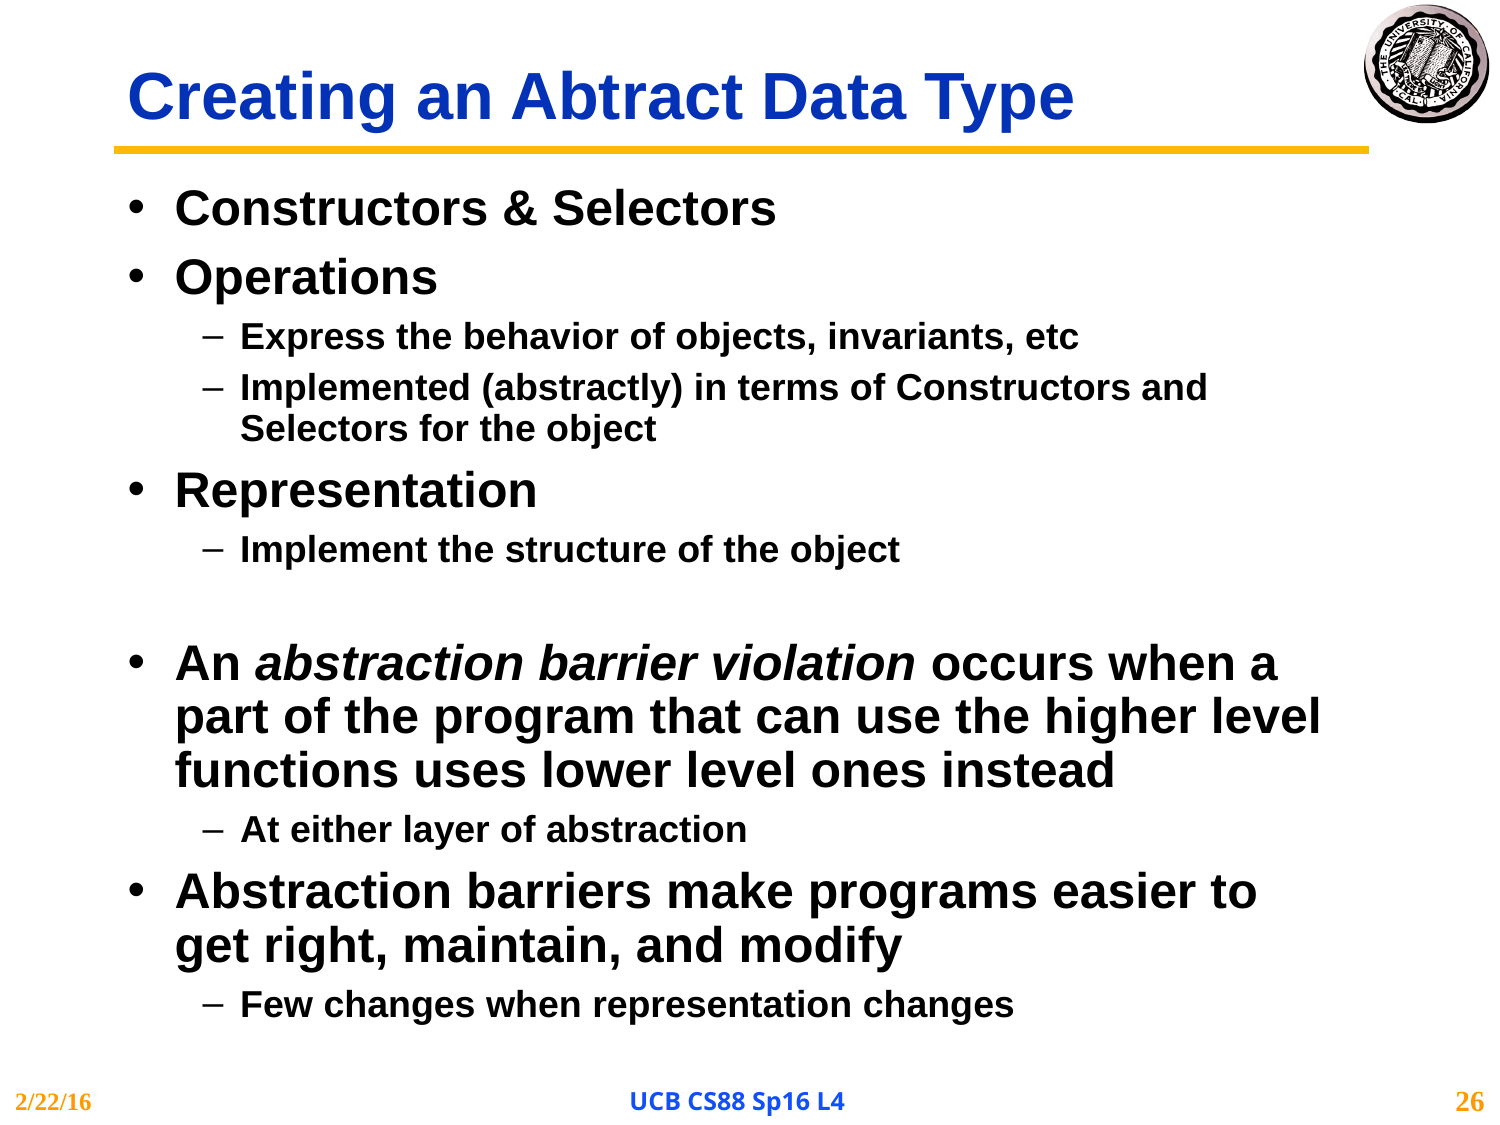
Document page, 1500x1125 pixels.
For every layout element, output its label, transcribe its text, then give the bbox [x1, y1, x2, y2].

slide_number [0, 1074, 250, 1125]
list Constructors & Selectors Operations Express the behavior of objects, invariants, etc Implemented (abstractly) in terms of Constructors and Selectors for the object Representation Implement the structure of the object An abstraction barrier violation occurs when a part of the program that can use the higher level functions uses lower level ones instead At either layer of abstraction Abstraction barriers make programs easier to get right, maintain, and modify Few changes when representation changes [112, 174, 1363, 1038]
title Creating an Abtract Data Type [112, 37, 1375, 159]
slide_number 26 [1412, 1074, 1500, 1125]
picture [1350, 0, 1500, 127]
footer UCB CS88 Sp16 L4 [500, 1074, 975, 1125]
